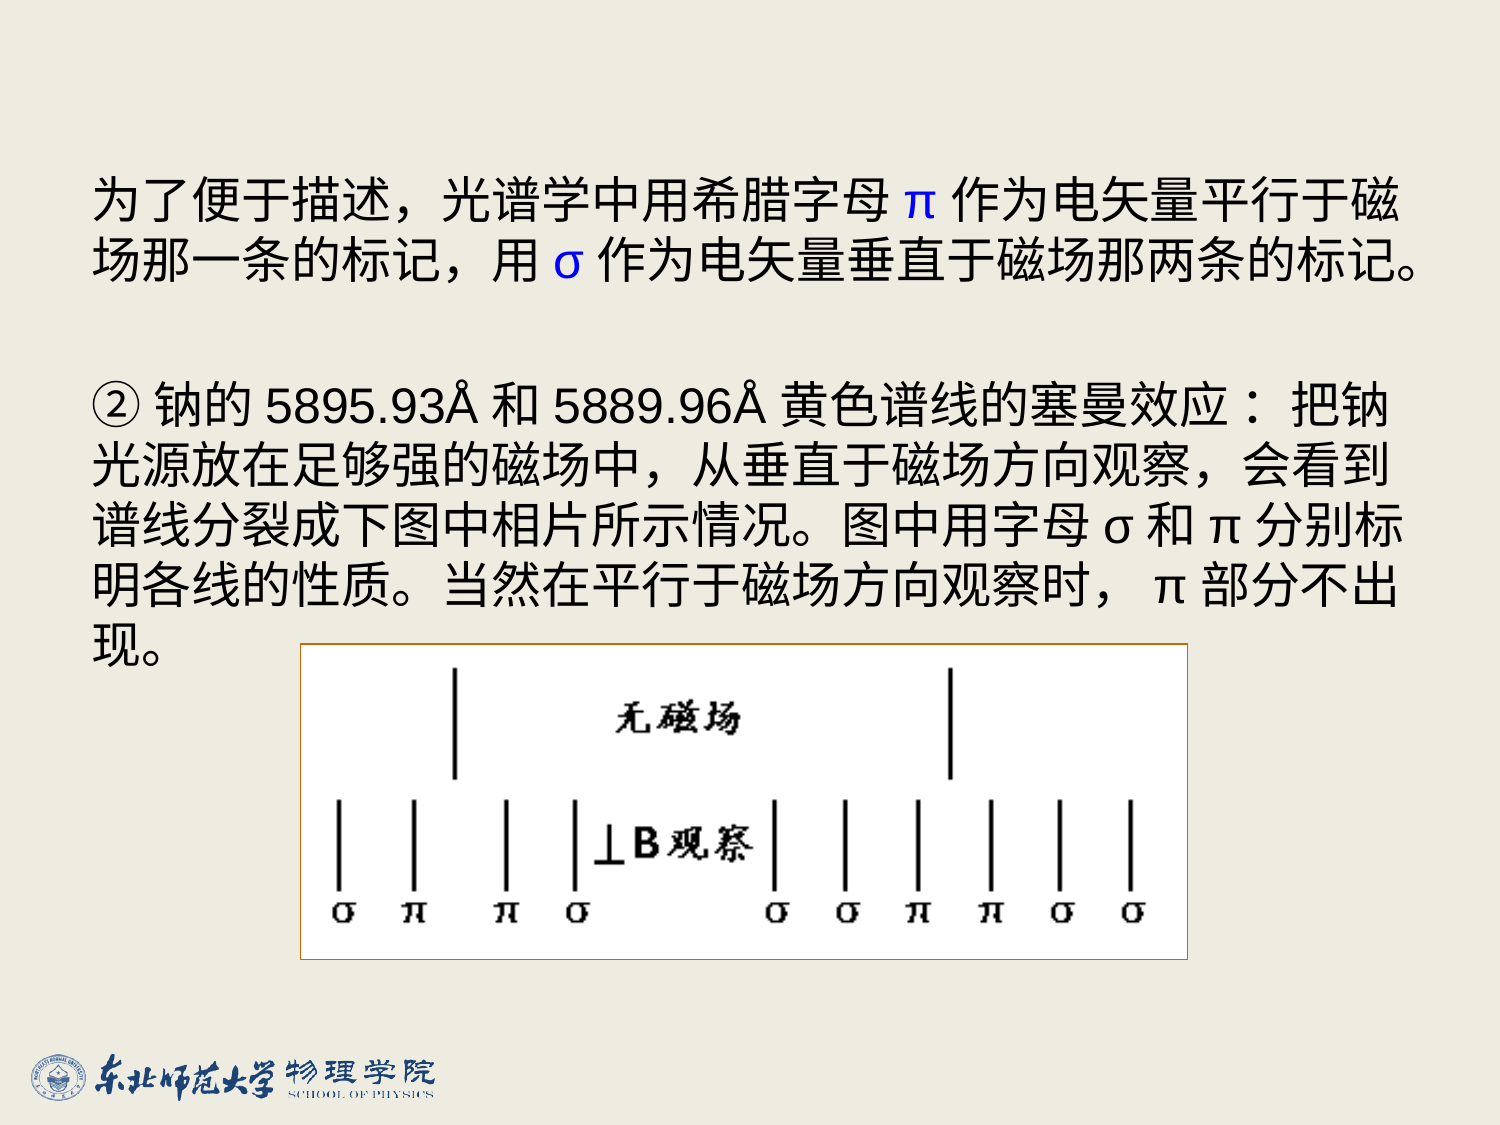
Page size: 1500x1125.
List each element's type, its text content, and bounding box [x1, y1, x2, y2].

text_box 为了便于描述，光谱学中用希腊字母π作为电矢量平行于磁场那一条的标记，用σ作为电矢量垂直于磁场那两条的标记。 ②钠的5895.93Å和5889.96Å黄色谱线的塞曼效应 ：把钠光源放在足够强的磁场中，从垂直于磁场方向观察，会看到谱线分裂成下图中相片所示情况。图中用字母σ和π分别标明各线的性质。当然在平行于磁场方向观察时，π部分不出现。 [76, 160, 1436, 681]
picture [20, 1054, 440, 1101]
picture [300, 644, 1188, 959]
